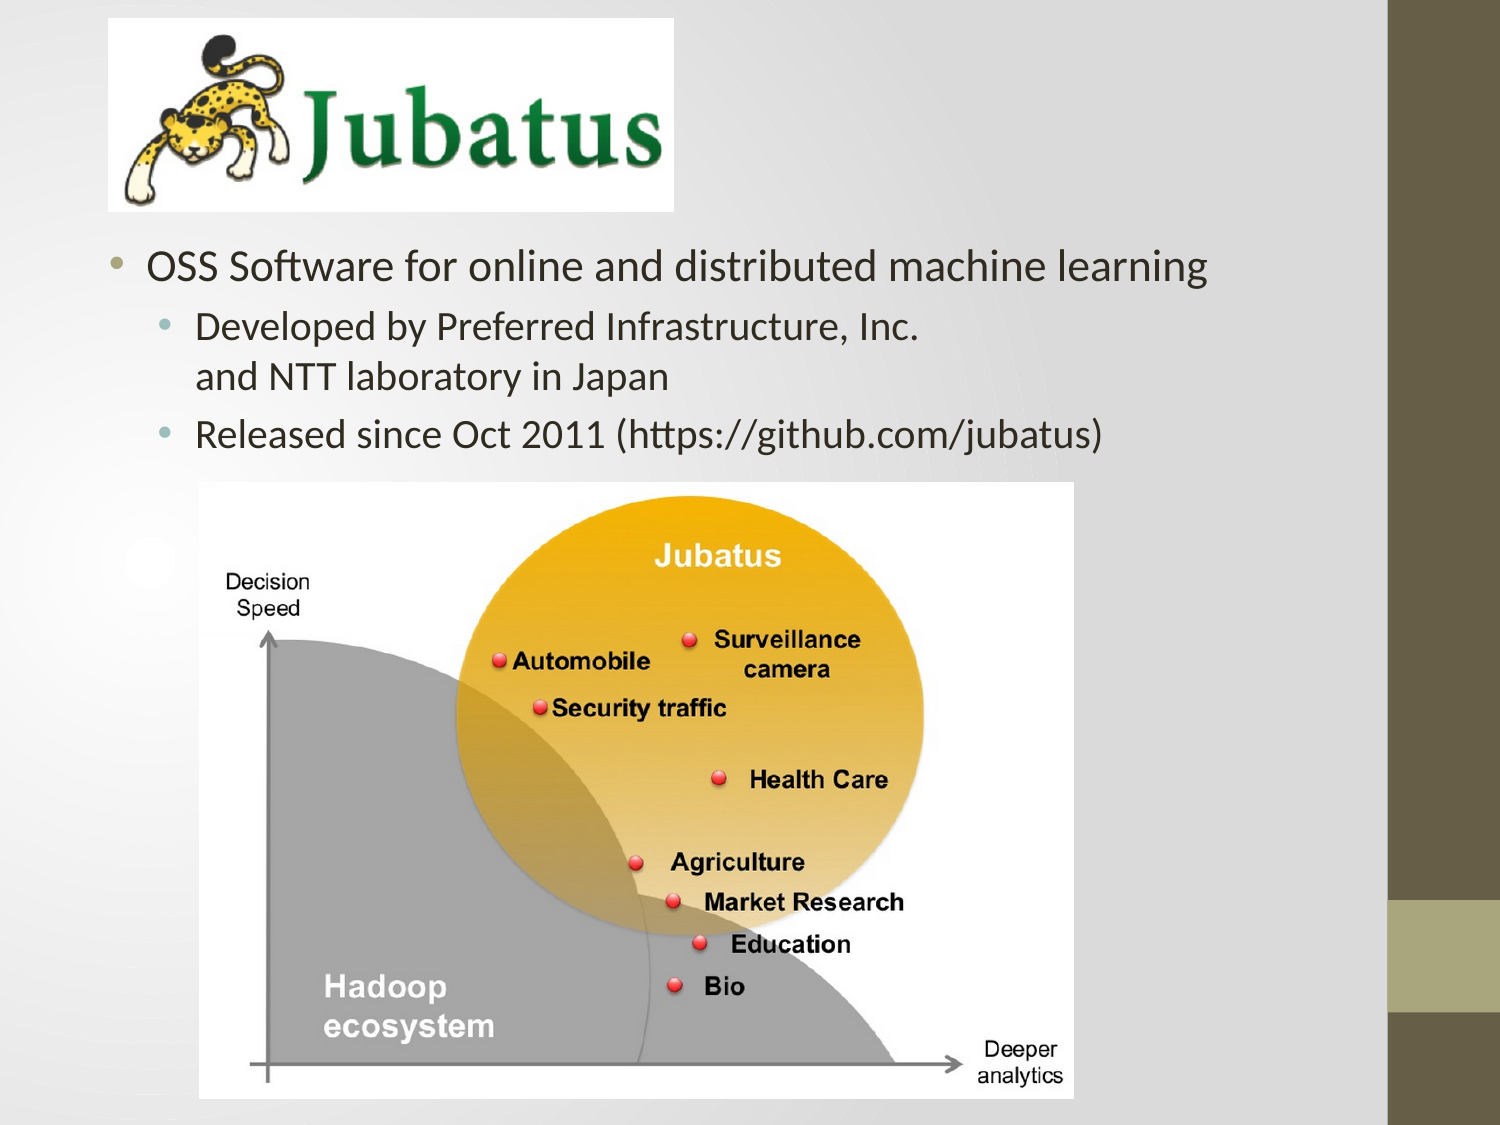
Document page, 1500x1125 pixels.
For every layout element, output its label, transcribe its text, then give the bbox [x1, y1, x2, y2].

picture [108, 18, 675, 213]
list OSS Software for online and distributed machine learning Developed by Preferred Infrastructure, Inc. and NTT laboratory in Japan Released since Oct 2011 (https://github.com/jubatus) [75, 227, 1325, 1016]
picture [199, 481, 1075, 1100]
